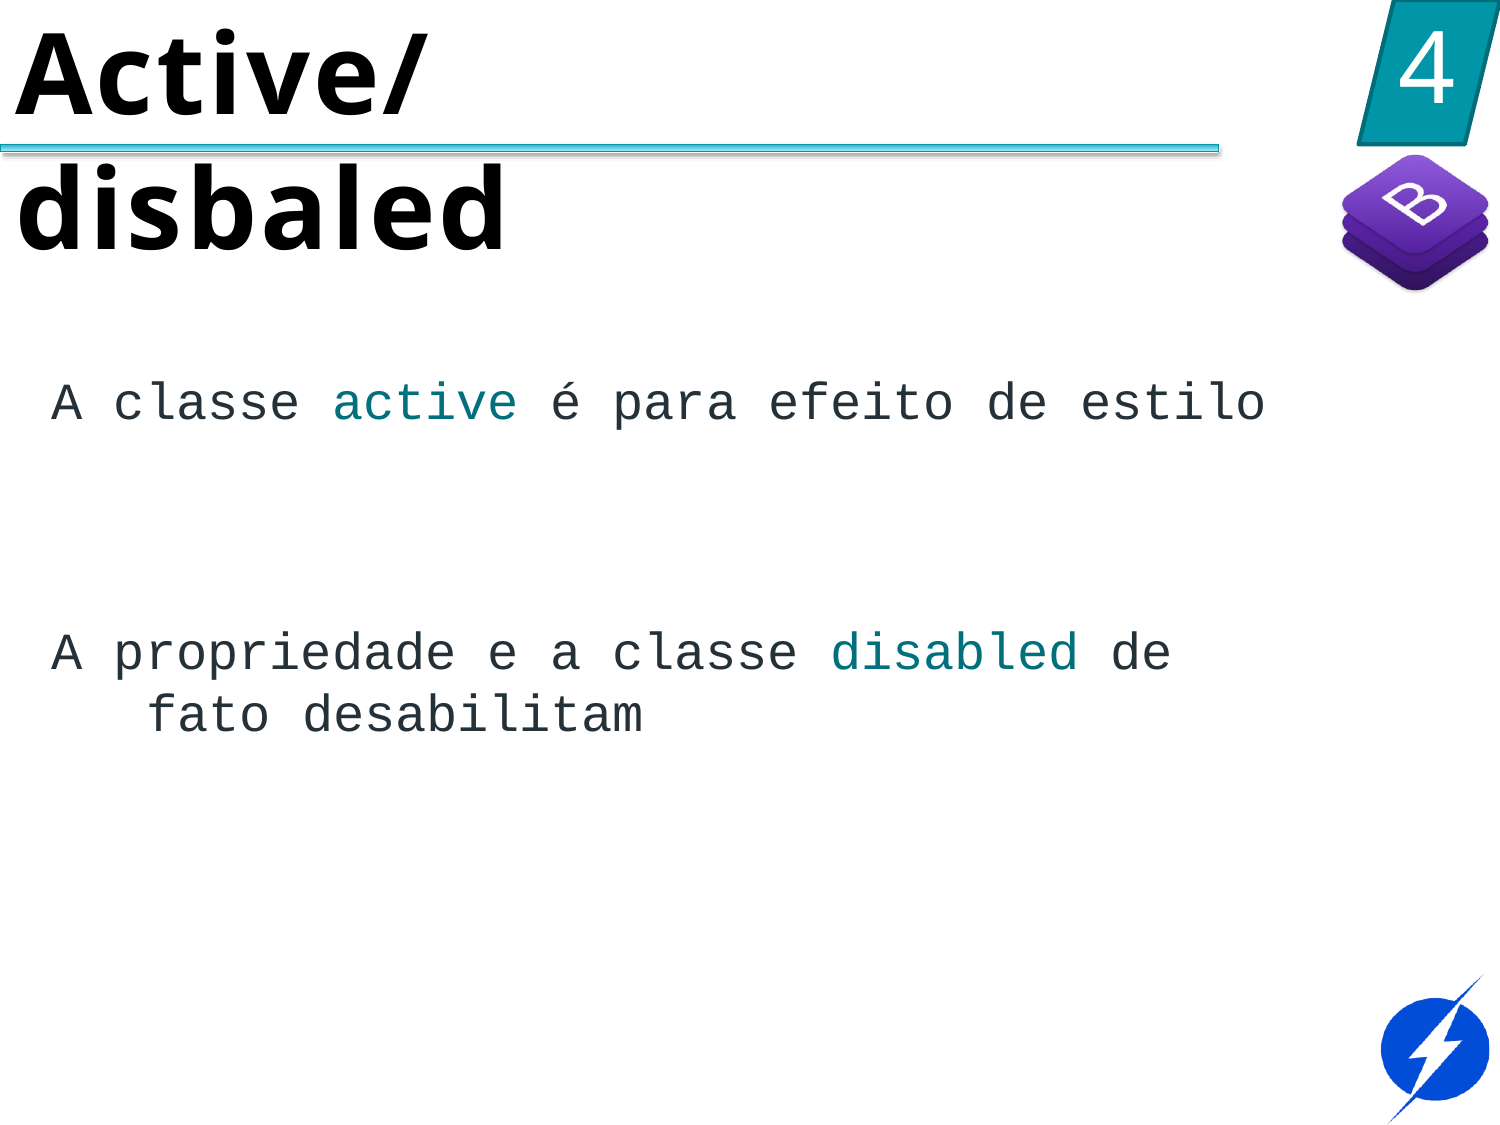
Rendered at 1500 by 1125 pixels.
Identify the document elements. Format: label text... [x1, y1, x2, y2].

text_box [1380, 973, 1490, 1125]
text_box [0, 141, 1226, 162]
text_box A propriedade e a classe disabled de fato desabilitam [49, 615, 1180, 743]
title Active/disbaled [12, 170, 860, 273]
title Active/disbaled [12, 0, 860, 140]
text_box [1339, 153, 1491, 295]
text_box A classe active é para efeito de estilo [49, 365, 1273, 430]
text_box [1356, 0, 1500, 149]
